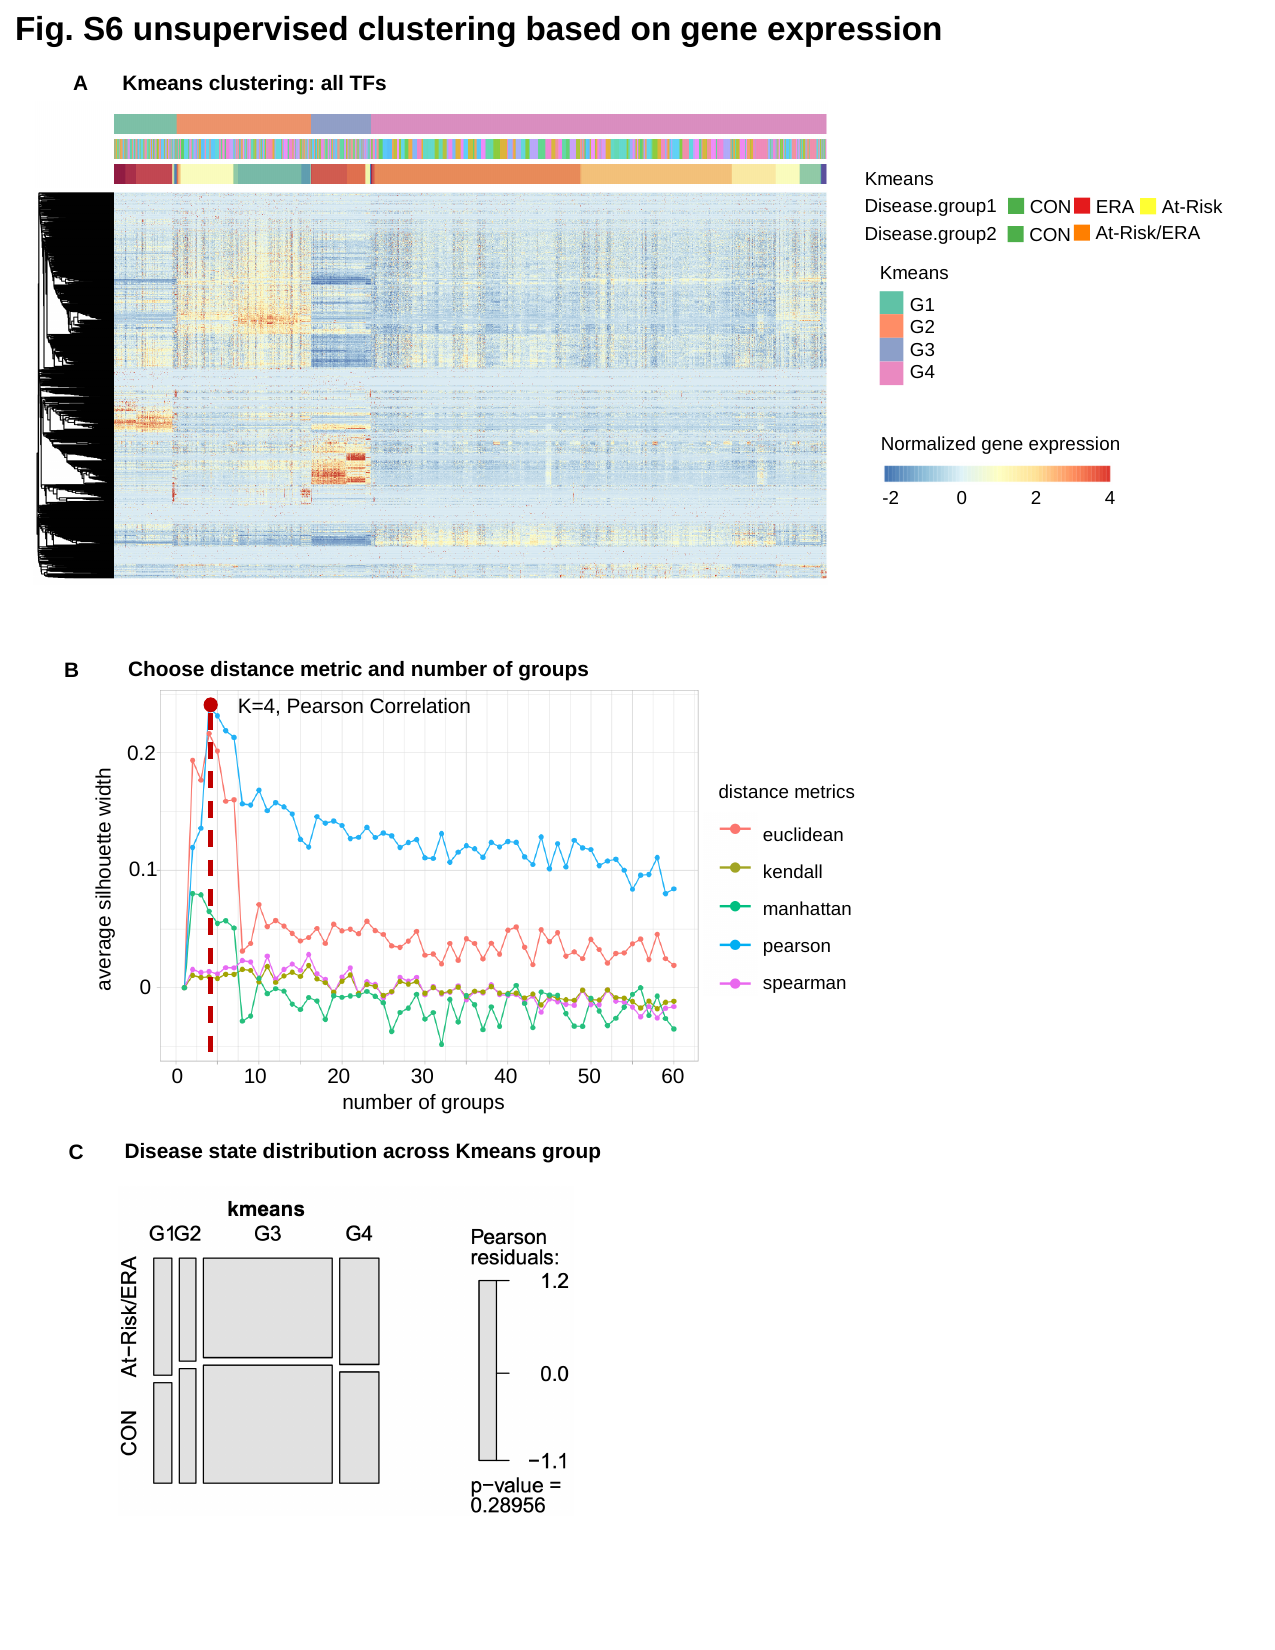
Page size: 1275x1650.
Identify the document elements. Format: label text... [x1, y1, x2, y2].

text_box Kmeans [849, 159, 975, 197]
text_box Fig. S6 unsupervised clustering based on gene expression [0, 0, 1275, 55]
picture [703, 811, 759, 996]
picture [33, 100, 829, 188]
text_box Disease.group1 [849, 186, 1006, 214]
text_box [865, 423, 1153, 517]
text_box Disease.group2 [849, 214, 1002, 252]
text_box euclidean kendall manhattan pearson spearman [748, 800, 867, 1001]
text_box distance metrics [726, 772, 870, 810]
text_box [894, 284, 957, 392]
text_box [53, 1130, 709, 1172]
picture [874, 290, 1000, 393]
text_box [156, 1054, 700, 1122]
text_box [57, 61, 476, 99]
picture [117, 1186, 574, 1516]
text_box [1007, 186, 1258, 226]
picture [33, 190, 829, 585]
text_box Kmeans [864, 253, 990, 291]
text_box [1007, 234, 1221, 254]
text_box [48, 647, 721, 1066]
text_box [82, 731, 174, 1008]
